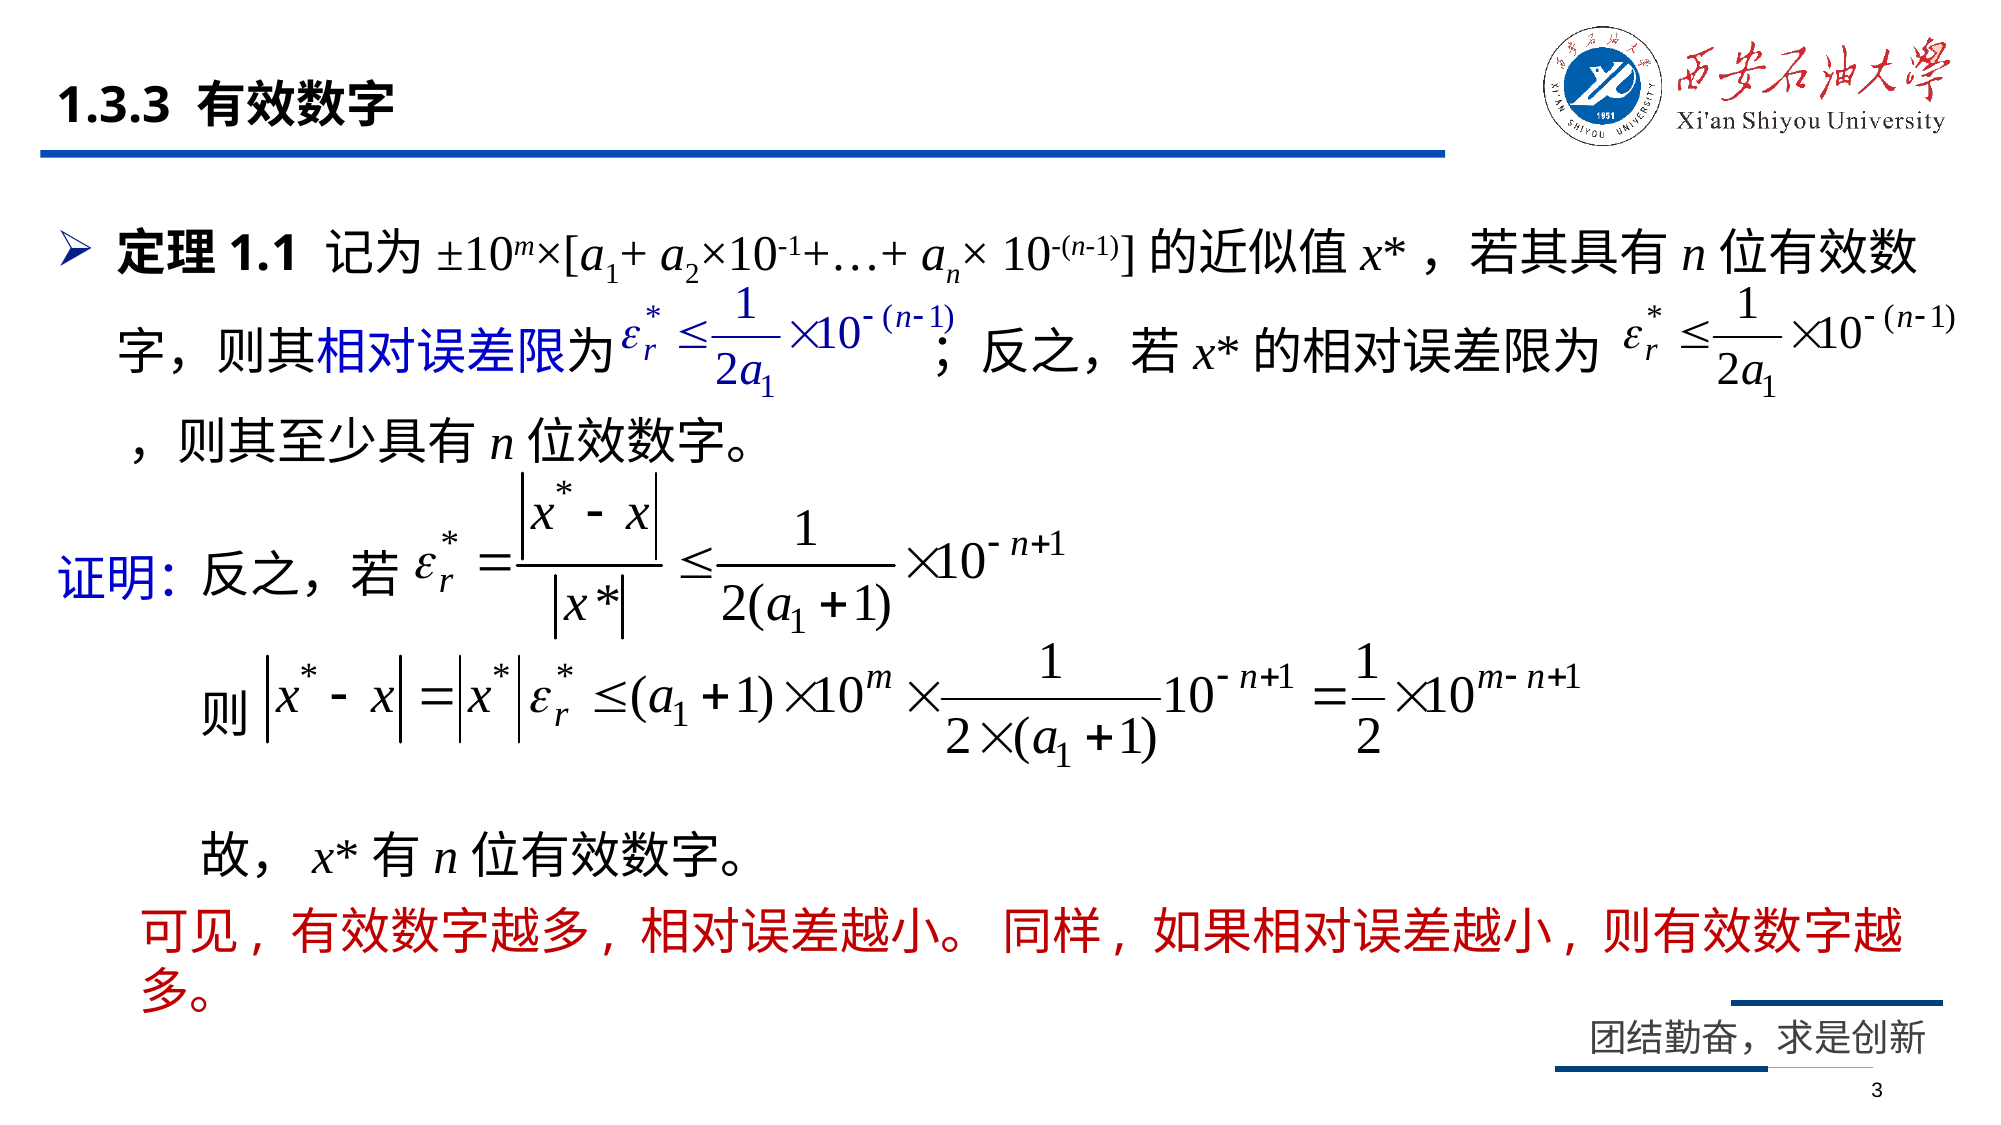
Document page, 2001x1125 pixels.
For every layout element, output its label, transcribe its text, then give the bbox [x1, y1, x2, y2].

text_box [185, 464, 1942, 980]
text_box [1618, 277, 1961, 403]
title 1.3.3 有效数字 [41, 58, 1842, 146]
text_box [41, 504, 179, 981]
text_box 可见, 有效数字越多, 相对误差越小。 同样, 如果相对误差越小, 则有效数字越多。 [125, 992, 1935, 1028]
list 定理1.1 记为±10m×[a1+ a2×10-1+…+ an× 10-(n-1)]的近似值x*，若其具有n位有效数字，则其相对误差限为 ；反之，若x*的相对误差限为 ，则其至少具有n位效数字。 [41, 179, 1941, 473]
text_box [616, 277, 960, 403]
picture [1543, 26, 1950, 146]
